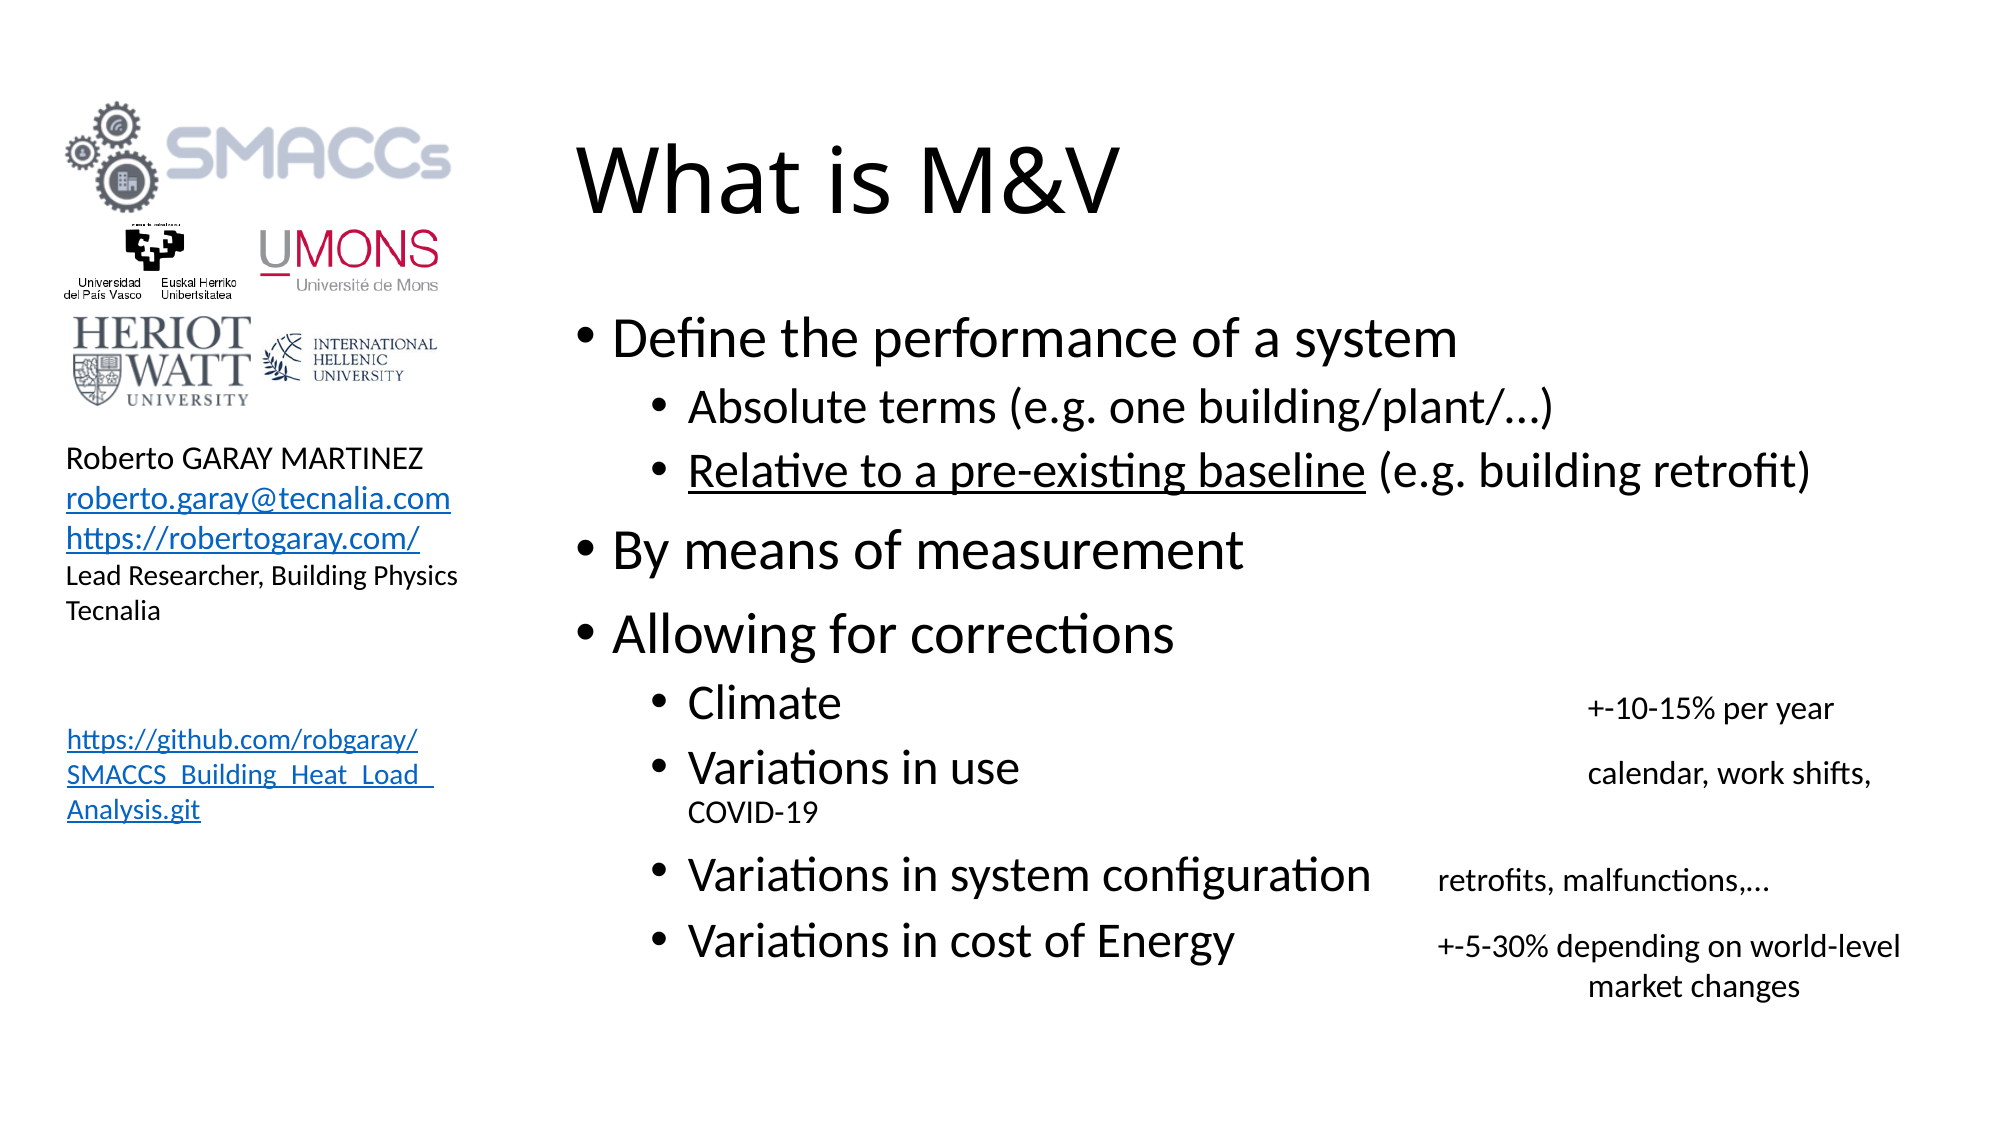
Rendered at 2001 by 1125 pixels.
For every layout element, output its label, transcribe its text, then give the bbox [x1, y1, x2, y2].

picture [73, 316, 251, 406]
picture [62, 218, 240, 307]
picture [260, 324, 438, 390]
picture [260, 229, 438, 291]
list Define the performance of a system Absolute terms (e.g. one building/plant/…) Relative to a pre-existing baseline (e.g. building retrofit) By means of measurement Allowing for corrections Climate +-10-15% per year Variations in use calendar, work shifts, COVID-19 Variations in system configuration retrofits, malfunctions,… Variations in cost of Energy +-5-30% depending on world-level market changes [560, 299, 1979, 1014]
title What is M&V [560, 91, 1863, 278]
